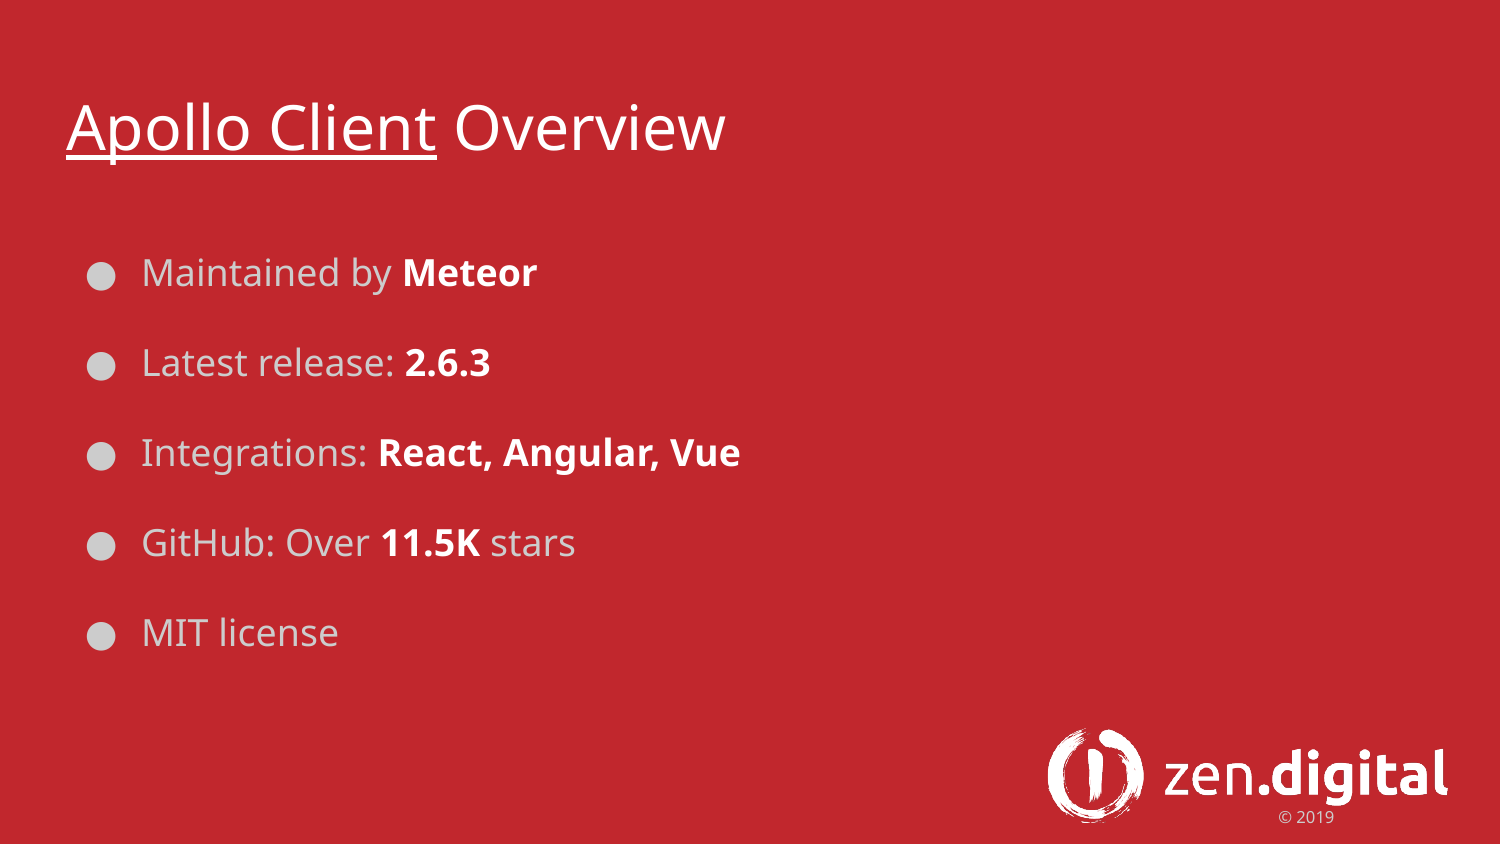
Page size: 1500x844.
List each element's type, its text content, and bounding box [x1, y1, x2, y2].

title Apollo Client Overview [51, 72, 1449, 167]
picture [1047, 750, 1449, 823]
list Maintained by Meteor Latest release: 2.6.3 Integrations: React, Angular, Vue GitHub: Over 11.5K stars MIT license [51, 189, 1449, 750]
